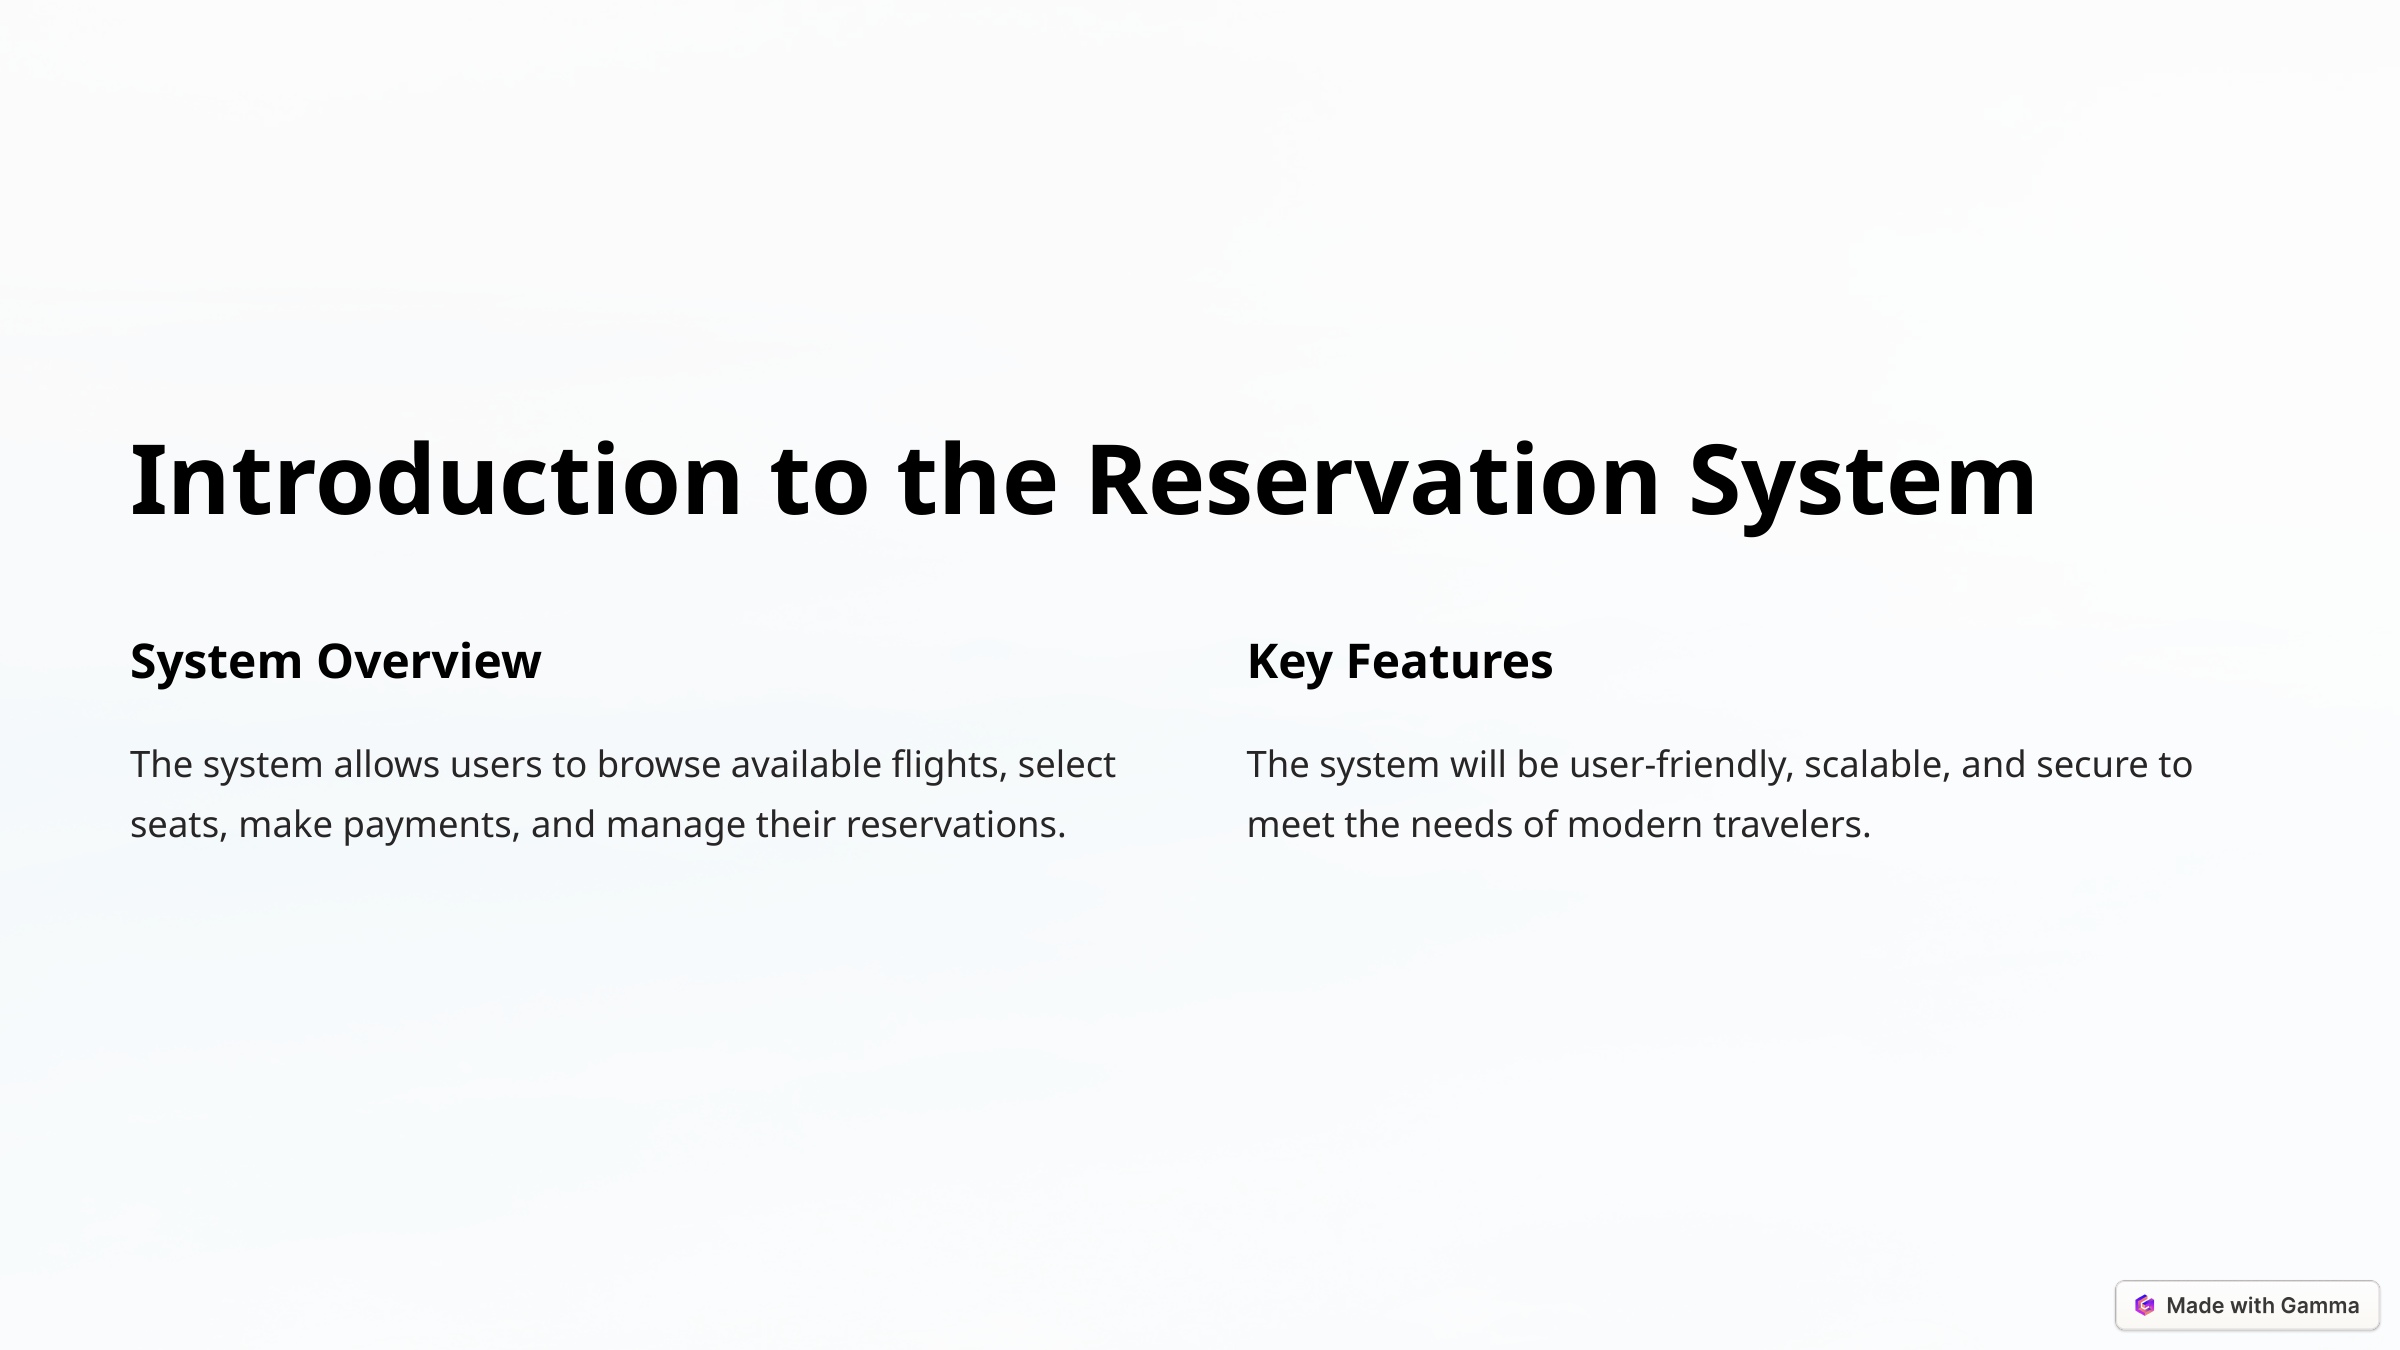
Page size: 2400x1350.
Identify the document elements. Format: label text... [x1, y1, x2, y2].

text_box Key Features [1246, 627, 1735, 689]
text_box The system allows users to browse available flights, select seats, make payments, and manage their reservations. [130, 725, 1155, 905]
text_box System Overview [130, 627, 619, 689]
picture [2106, 1271, 2389, 1339]
text_box The system will be user-friendly, scalable, and secure to meet the needs of modern travelers. [1246, 725, 2271, 845]
text_box Introduction to the Reservation System [130, 412, 1881, 535]
